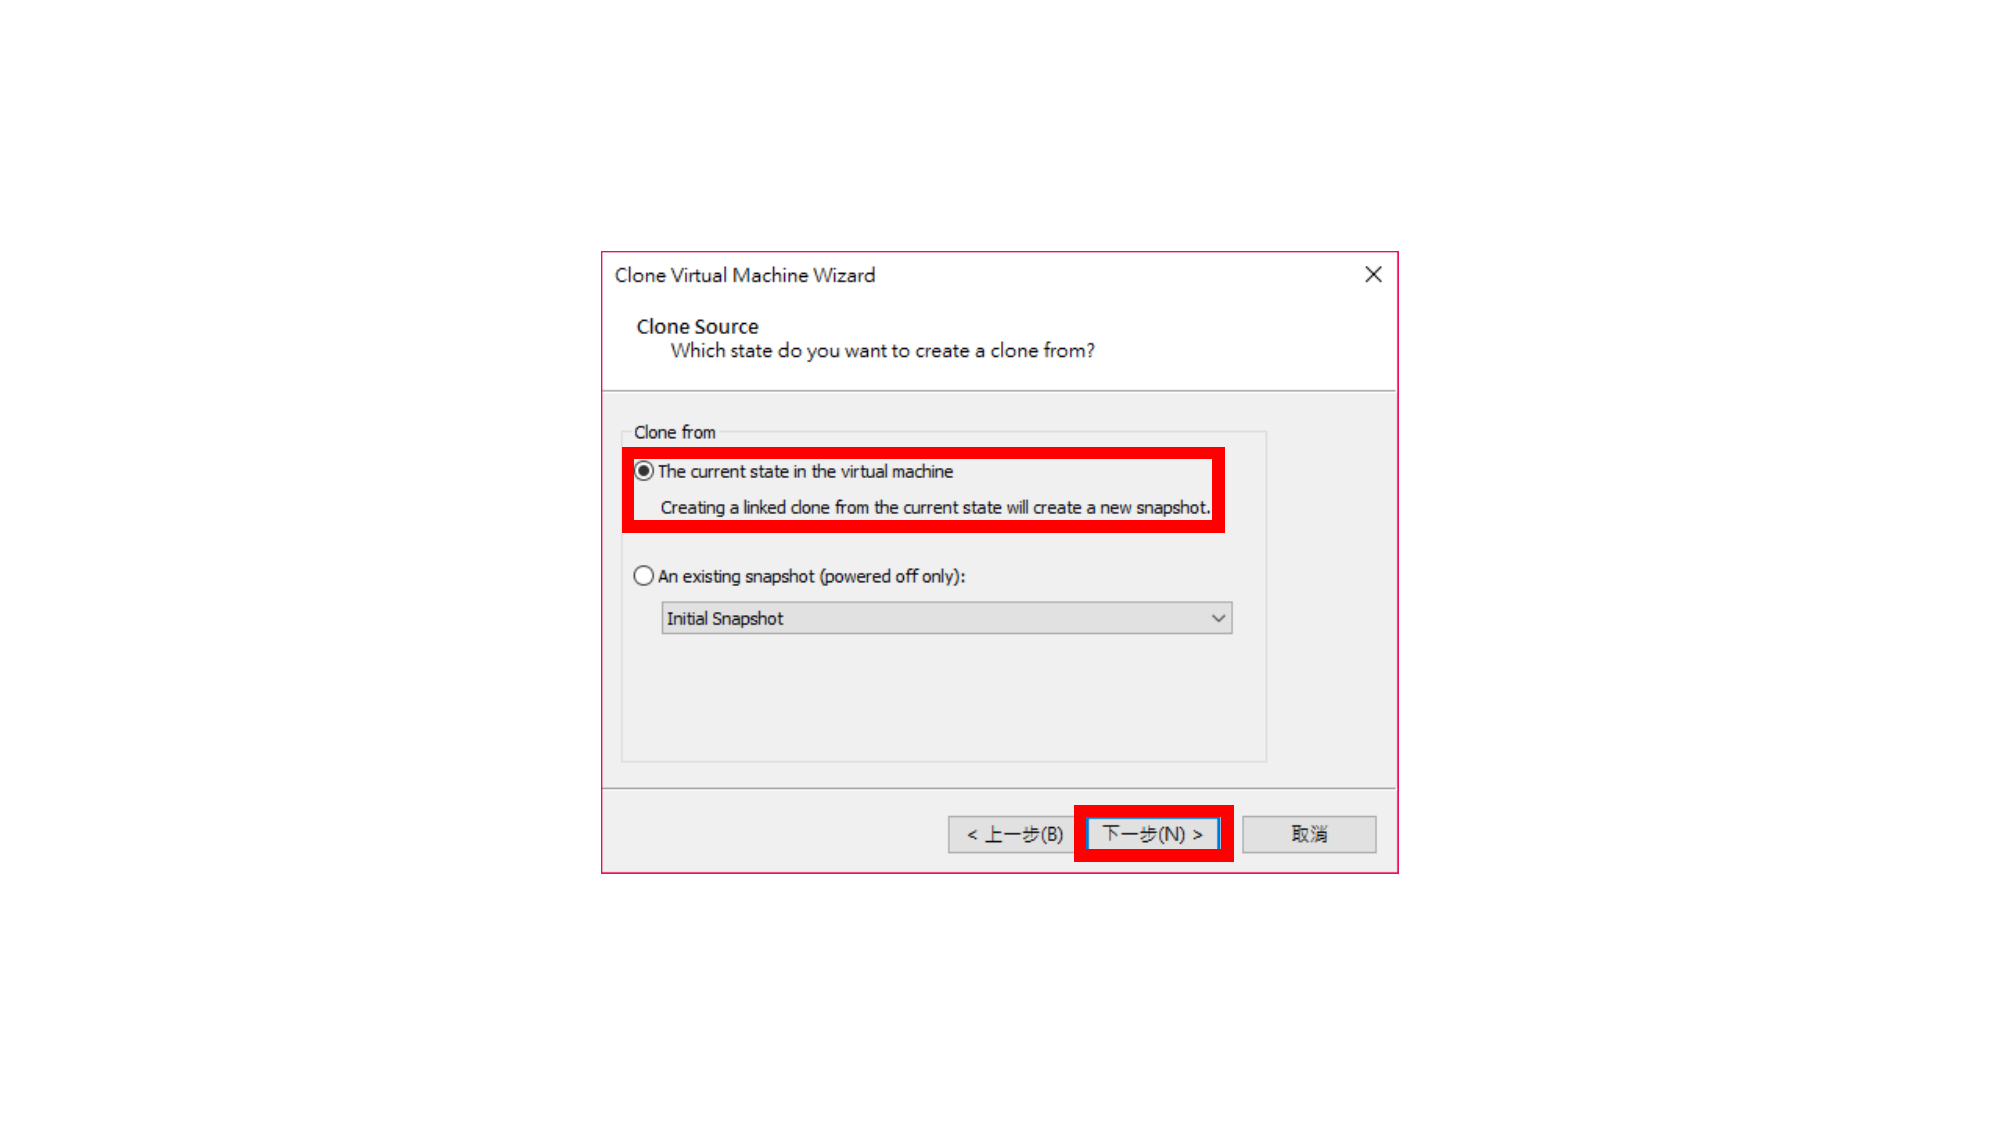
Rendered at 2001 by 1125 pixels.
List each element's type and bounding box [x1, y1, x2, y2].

picture [601, 251, 1399, 874]
